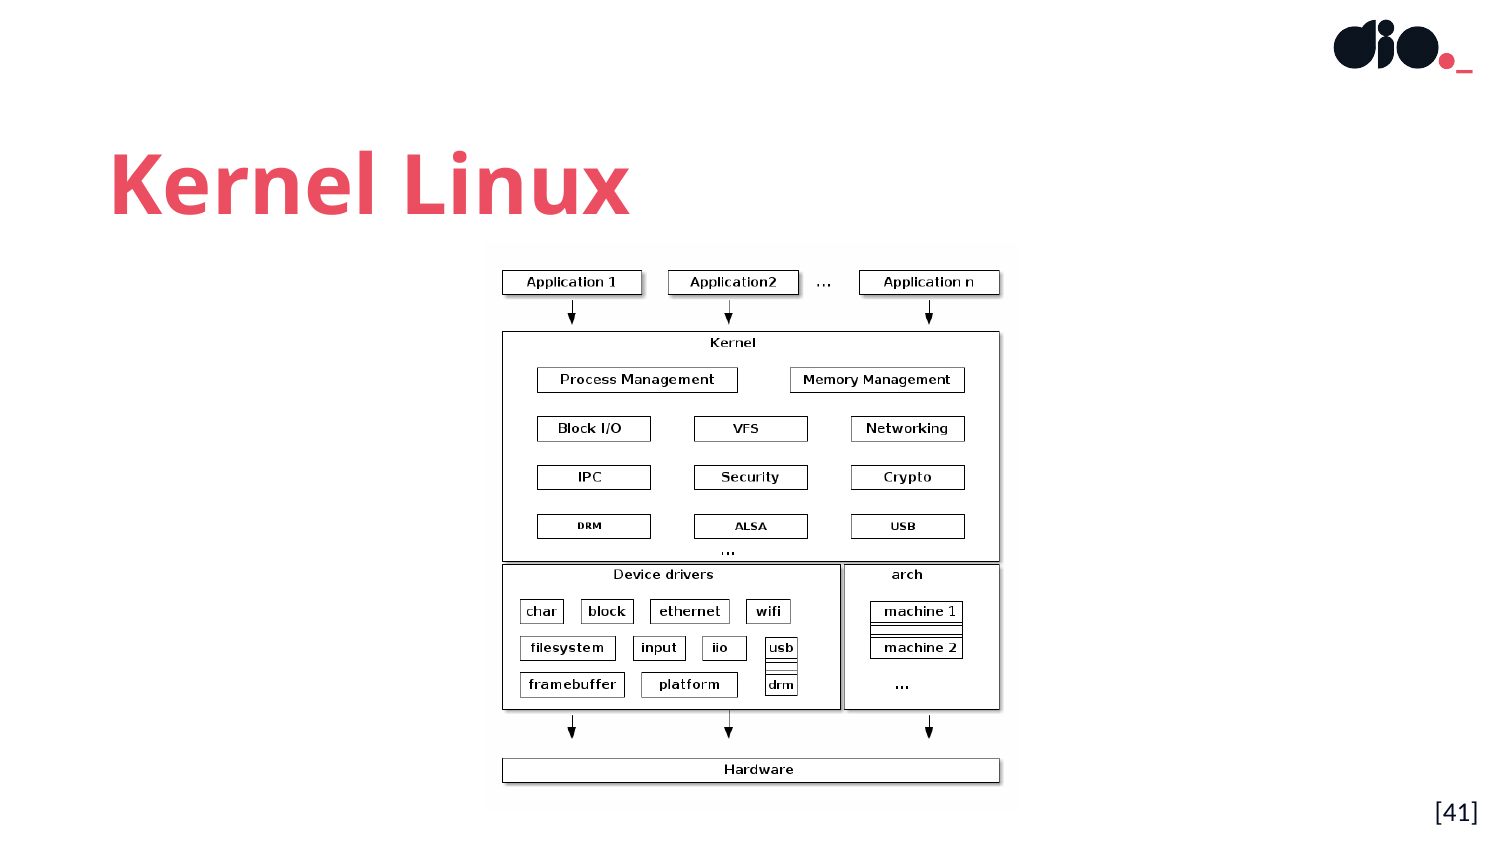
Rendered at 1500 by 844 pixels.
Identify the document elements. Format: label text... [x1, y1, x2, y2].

picture [480, 239, 1020, 812]
slide_number [41] [1403, 779, 1494, 844]
text_box Kernel Linux [92, 104, 1408, 243]
picture [1333, 19, 1473, 74]
